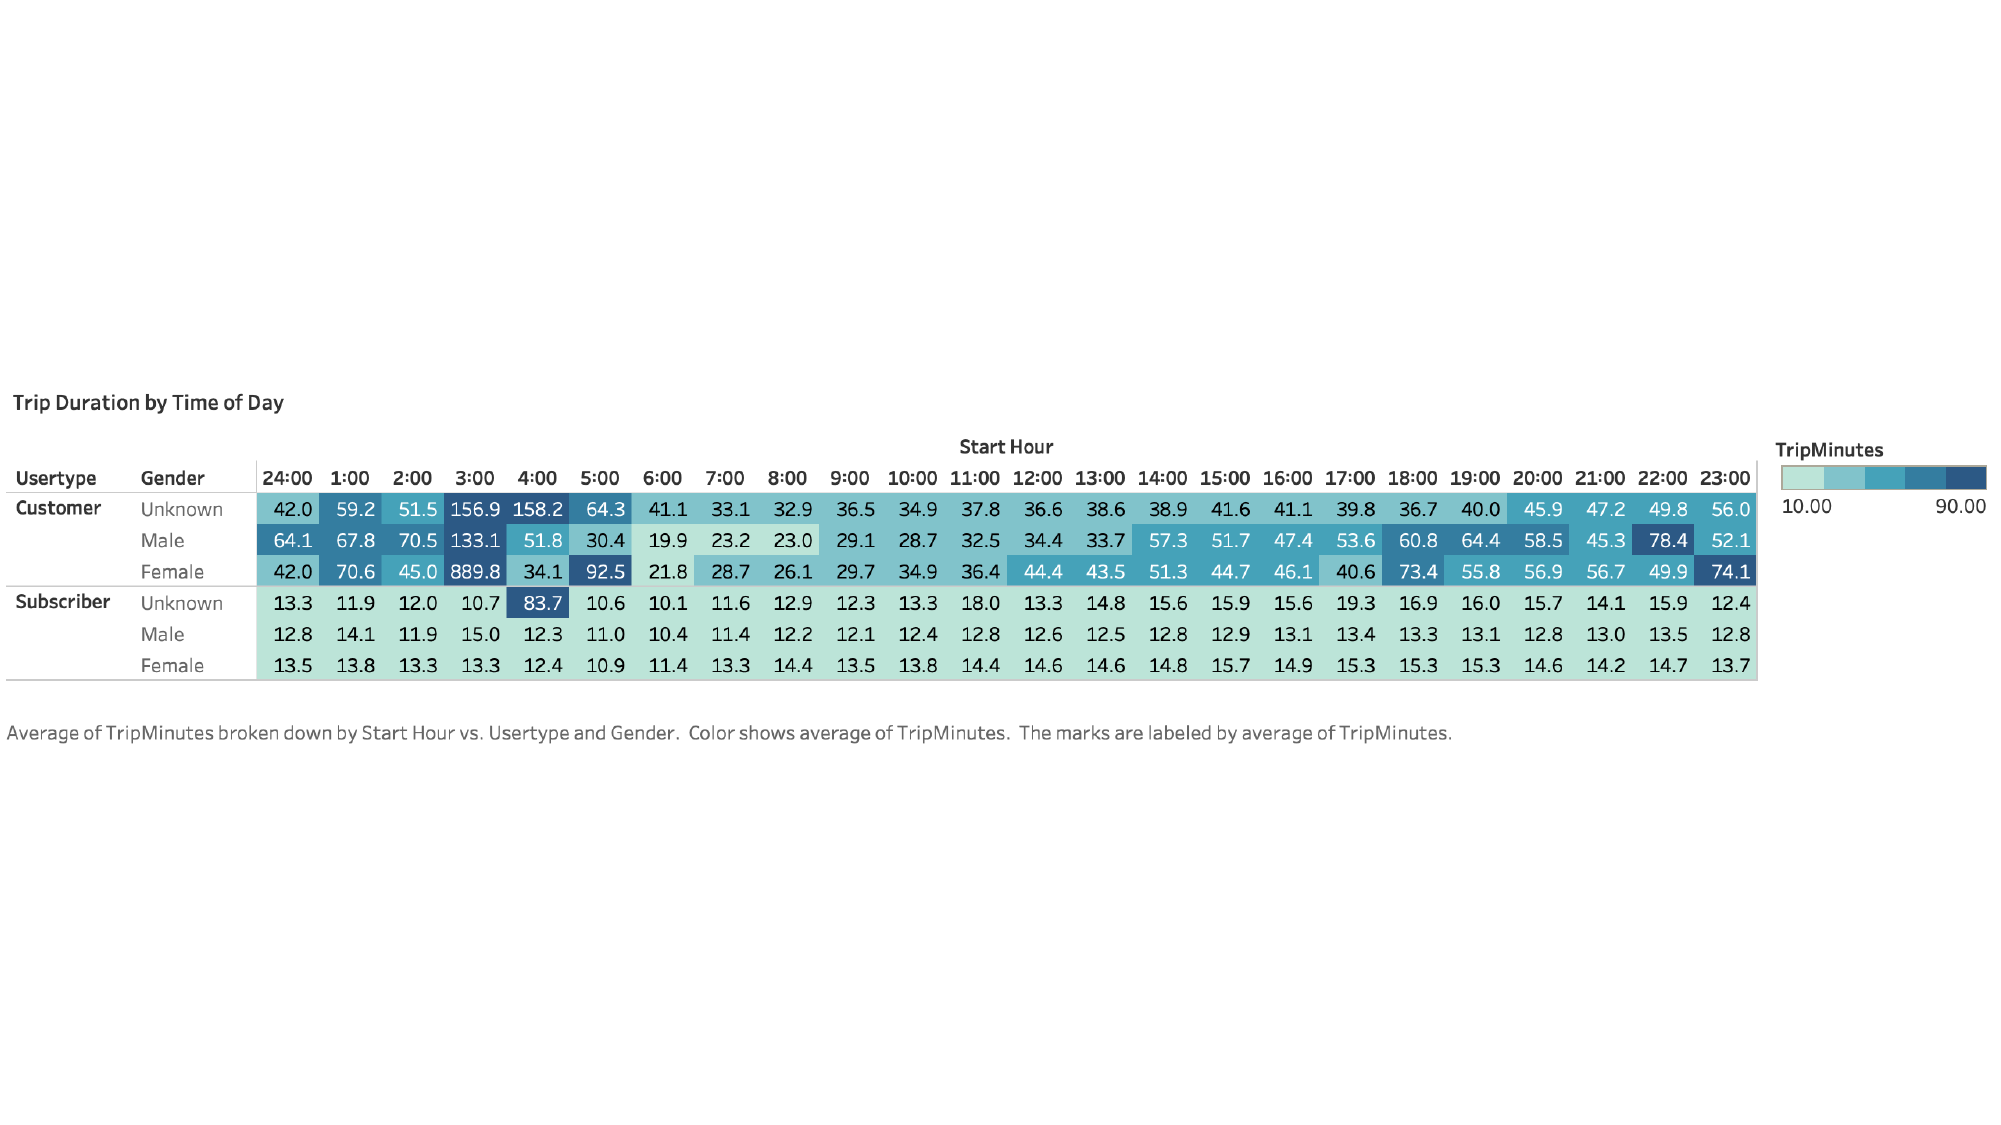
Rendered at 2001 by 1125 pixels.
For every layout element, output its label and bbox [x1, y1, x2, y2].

picture [6, 378, 1994, 747]
